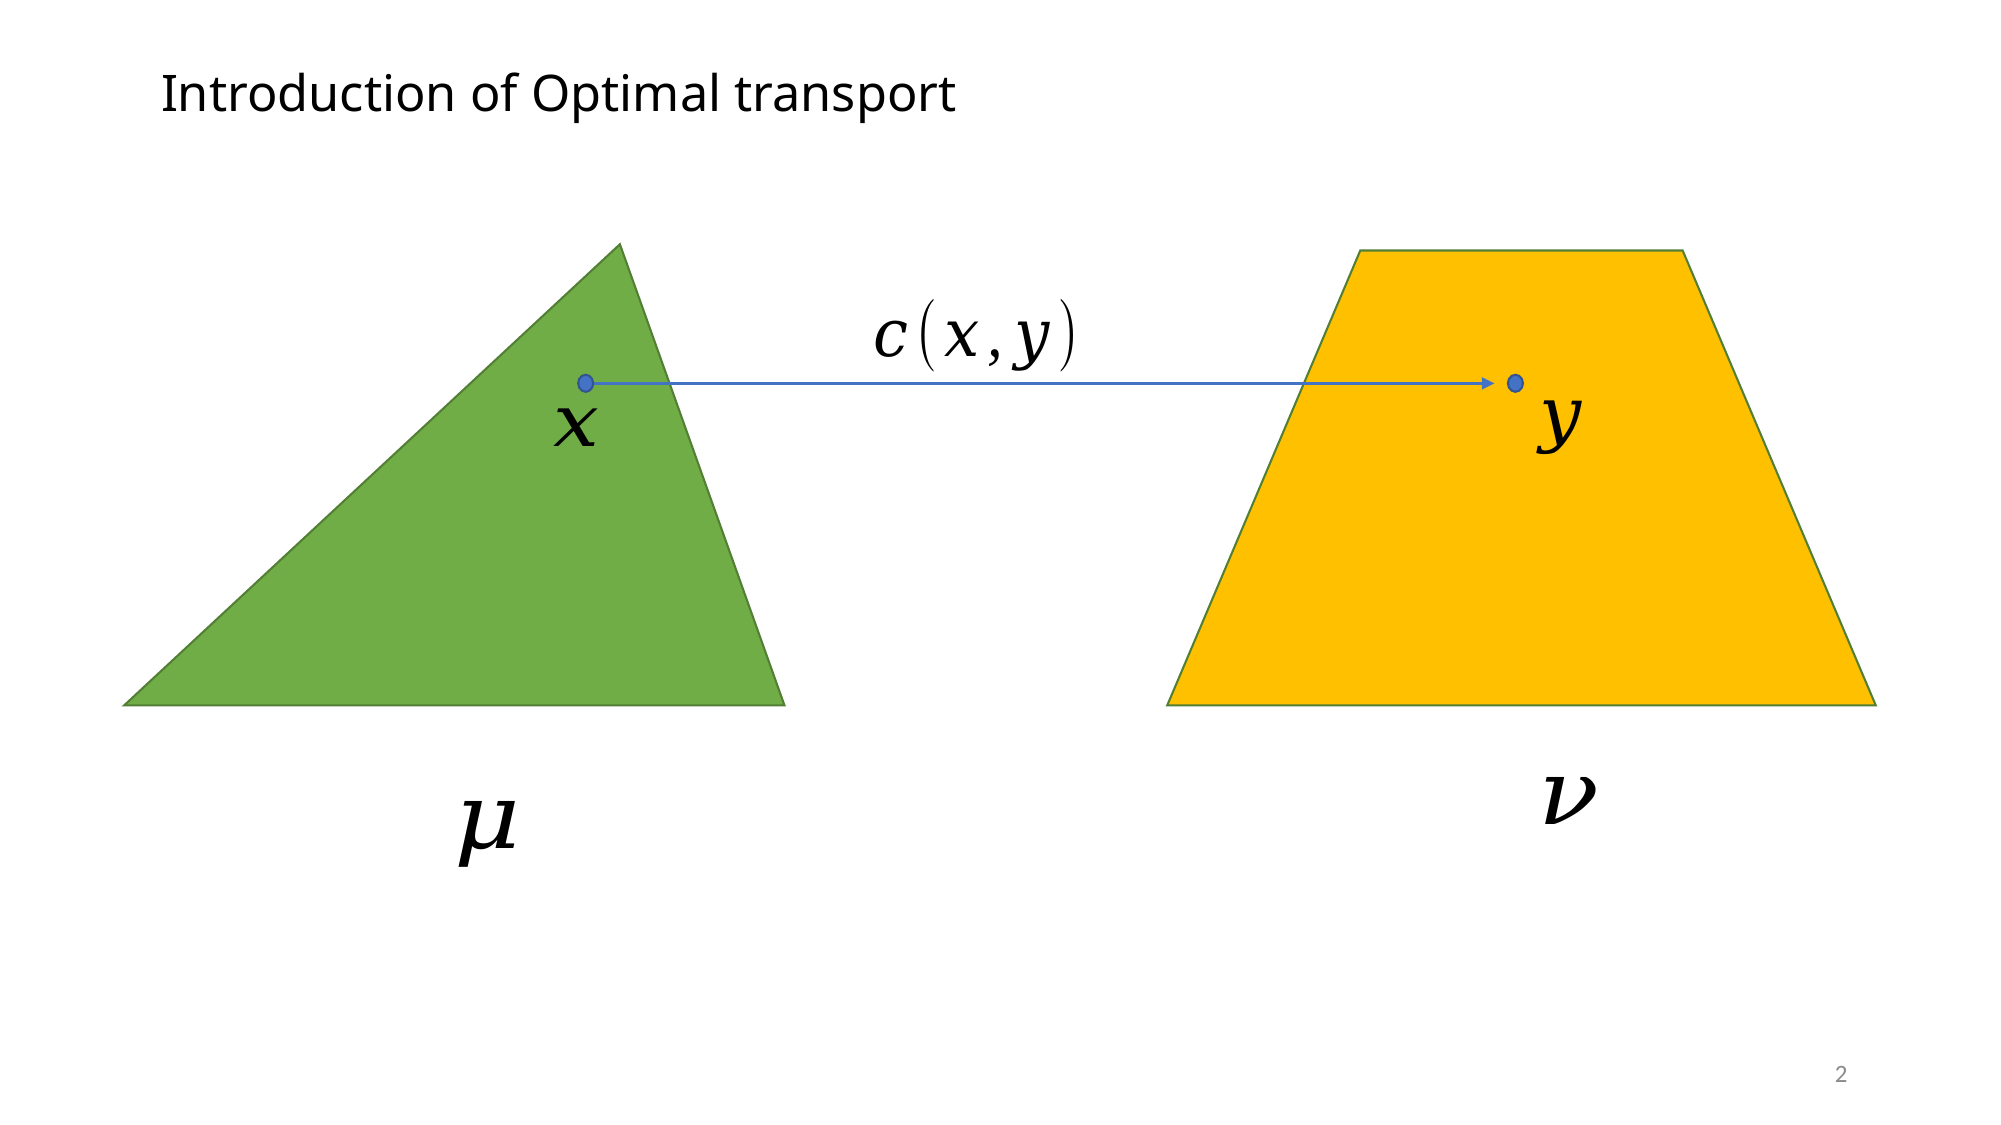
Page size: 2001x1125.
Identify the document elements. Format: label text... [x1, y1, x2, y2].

text_box [1506, 373, 1525, 393]
text_box [121, 242, 786, 707]
text_box [577, 373, 595, 393]
slide_number 2 [1412, 1042, 1863, 1103]
text_box [1165, 249, 1878, 707]
title Introduction of Optimal transport [146, 59, 1863, 131]
